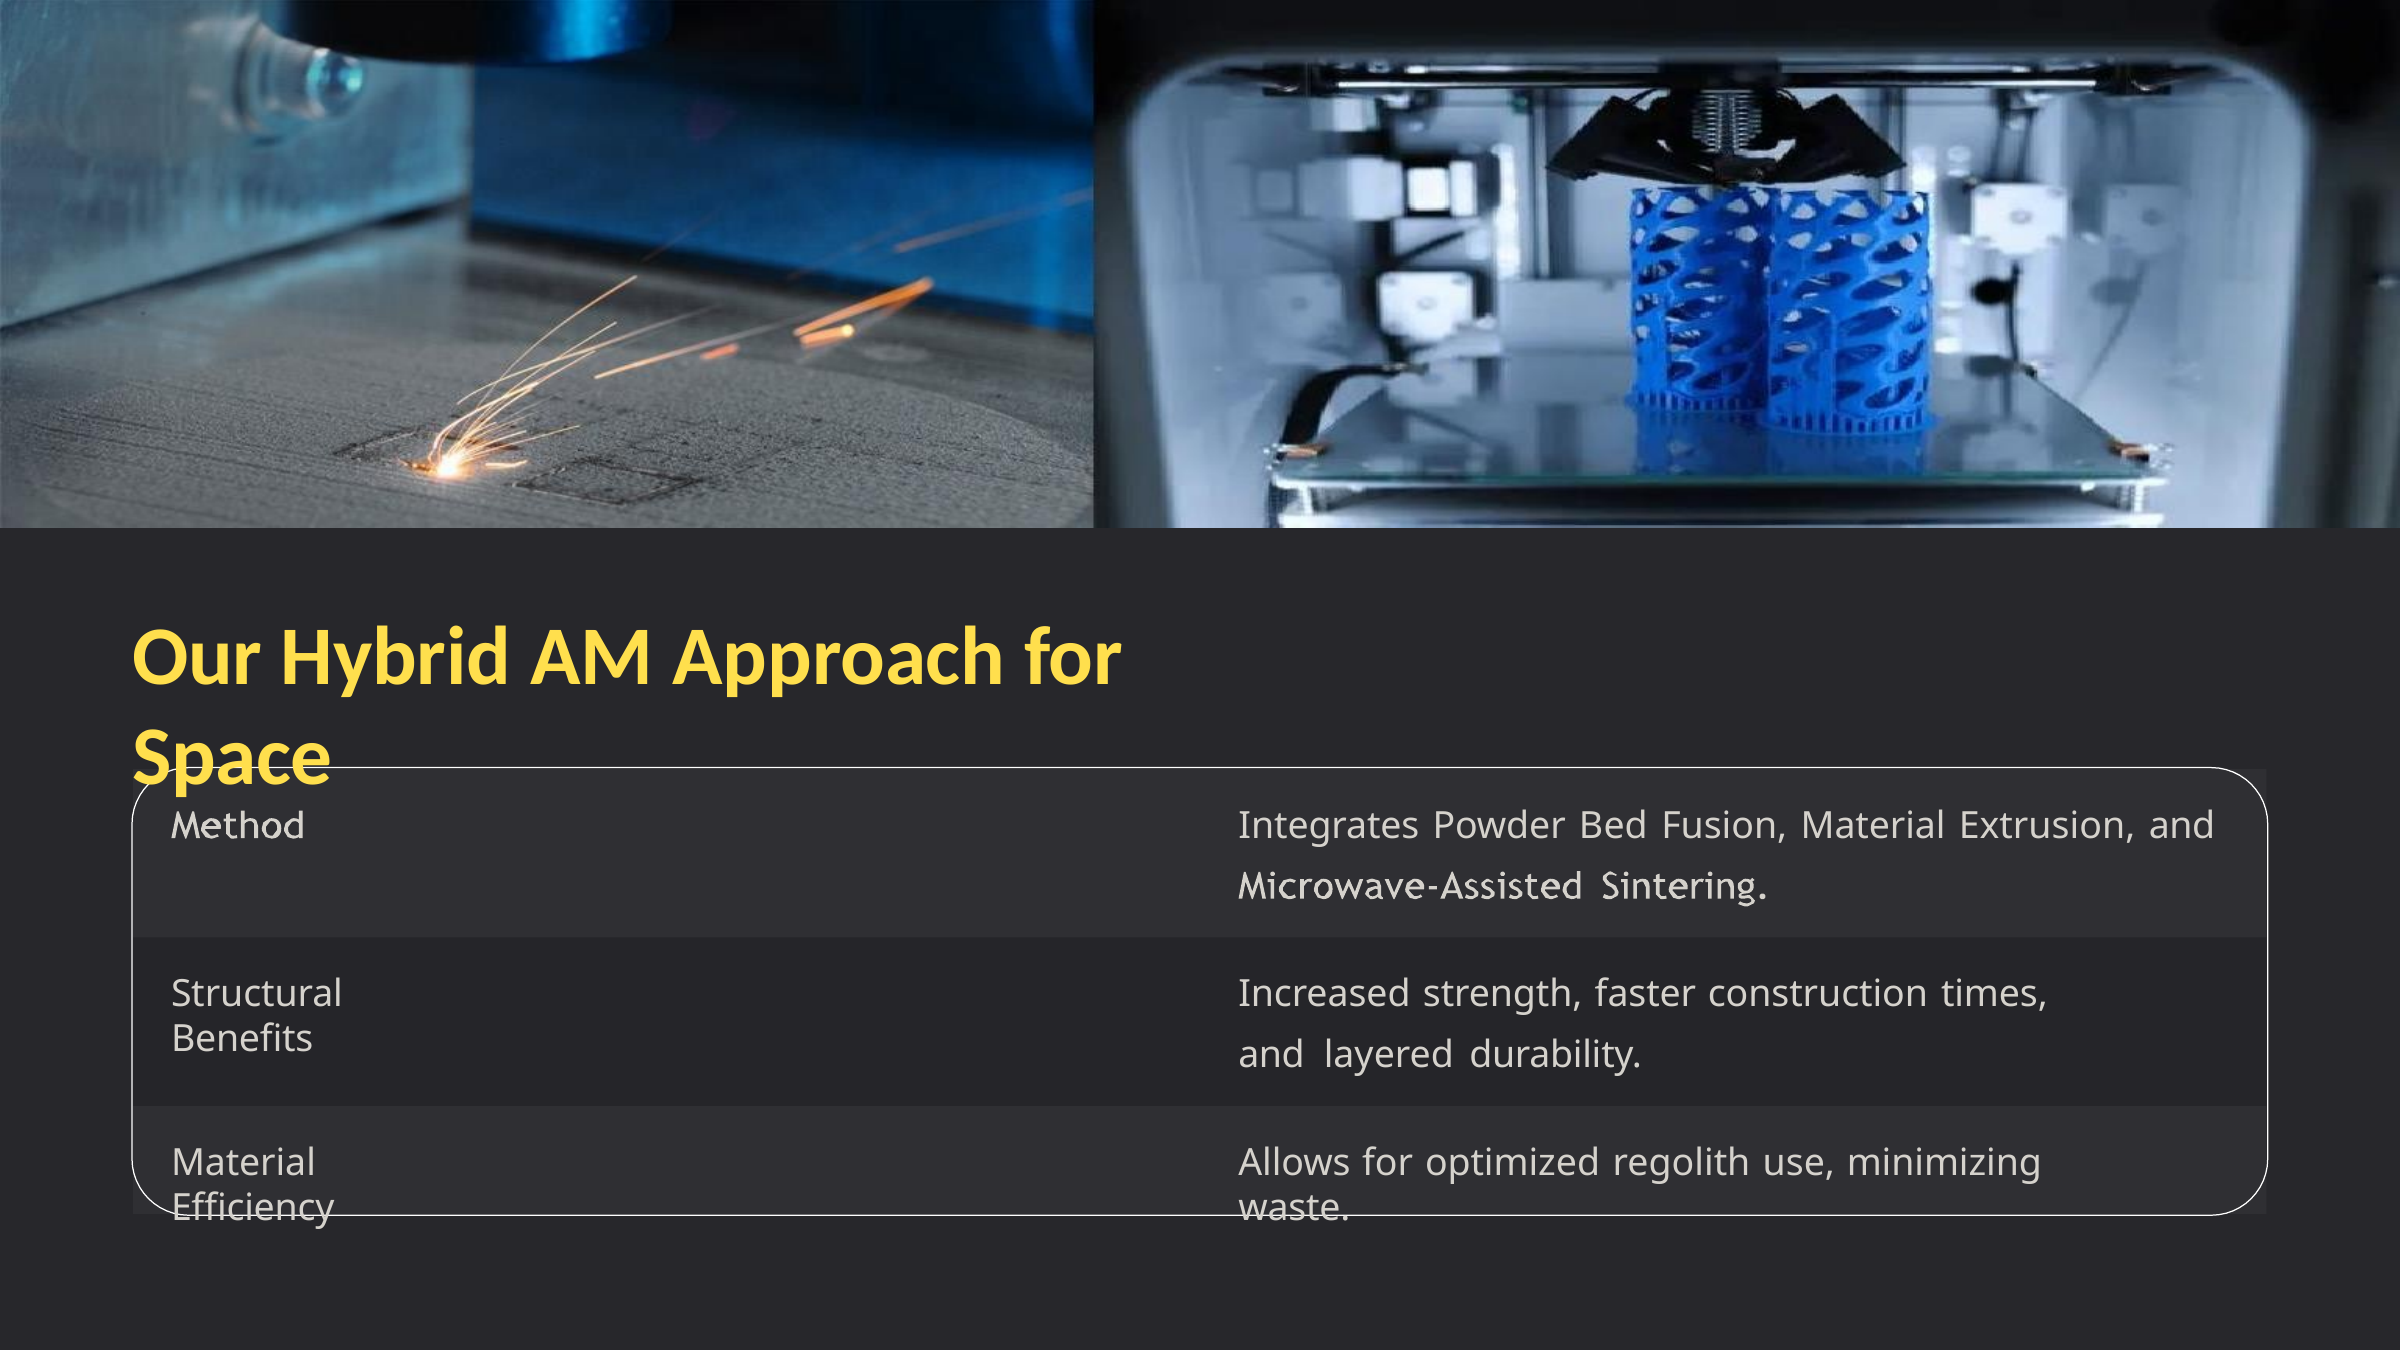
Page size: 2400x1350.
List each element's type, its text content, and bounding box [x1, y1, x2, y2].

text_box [131, 766, 2269, 1217]
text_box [0, 0, 2400, 528]
title Our Hybrid AM Approach for Space [129, 599, 1340, 767]
